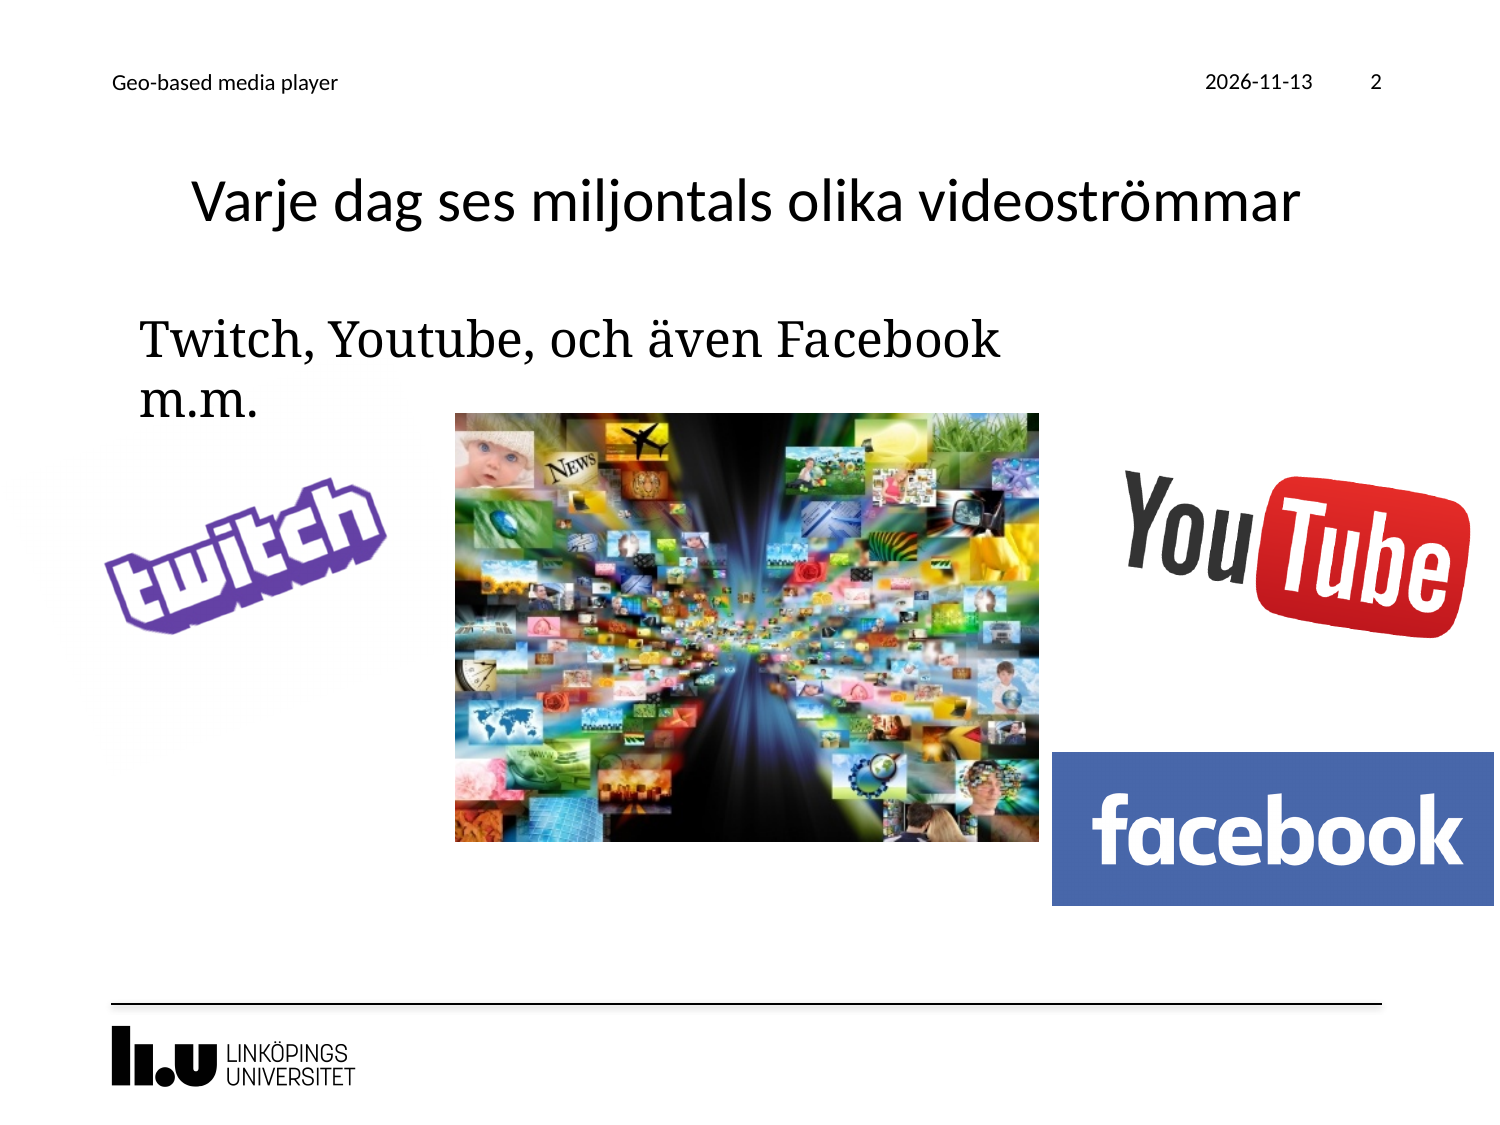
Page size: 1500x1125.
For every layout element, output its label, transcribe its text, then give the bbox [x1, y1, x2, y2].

text_box Twitch, Youtube, och även Facebook m.m. [125, 300, 1110, 435]
picture [1052, 751, 1495, 906]
title Varje dag ses miljontals olika videoströmmar [112, 152, 1382, 289]
picture [1092, 436, 1498, 656]
slide_number 2 [1306, 59, 1397, 103]
picture [2, 400, 1039, 842]
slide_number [1092, 59, 1306, 103]
picture [93, 1007, 374, 1104]
footer Geo-based media player [97, 59, 1055, 103]
